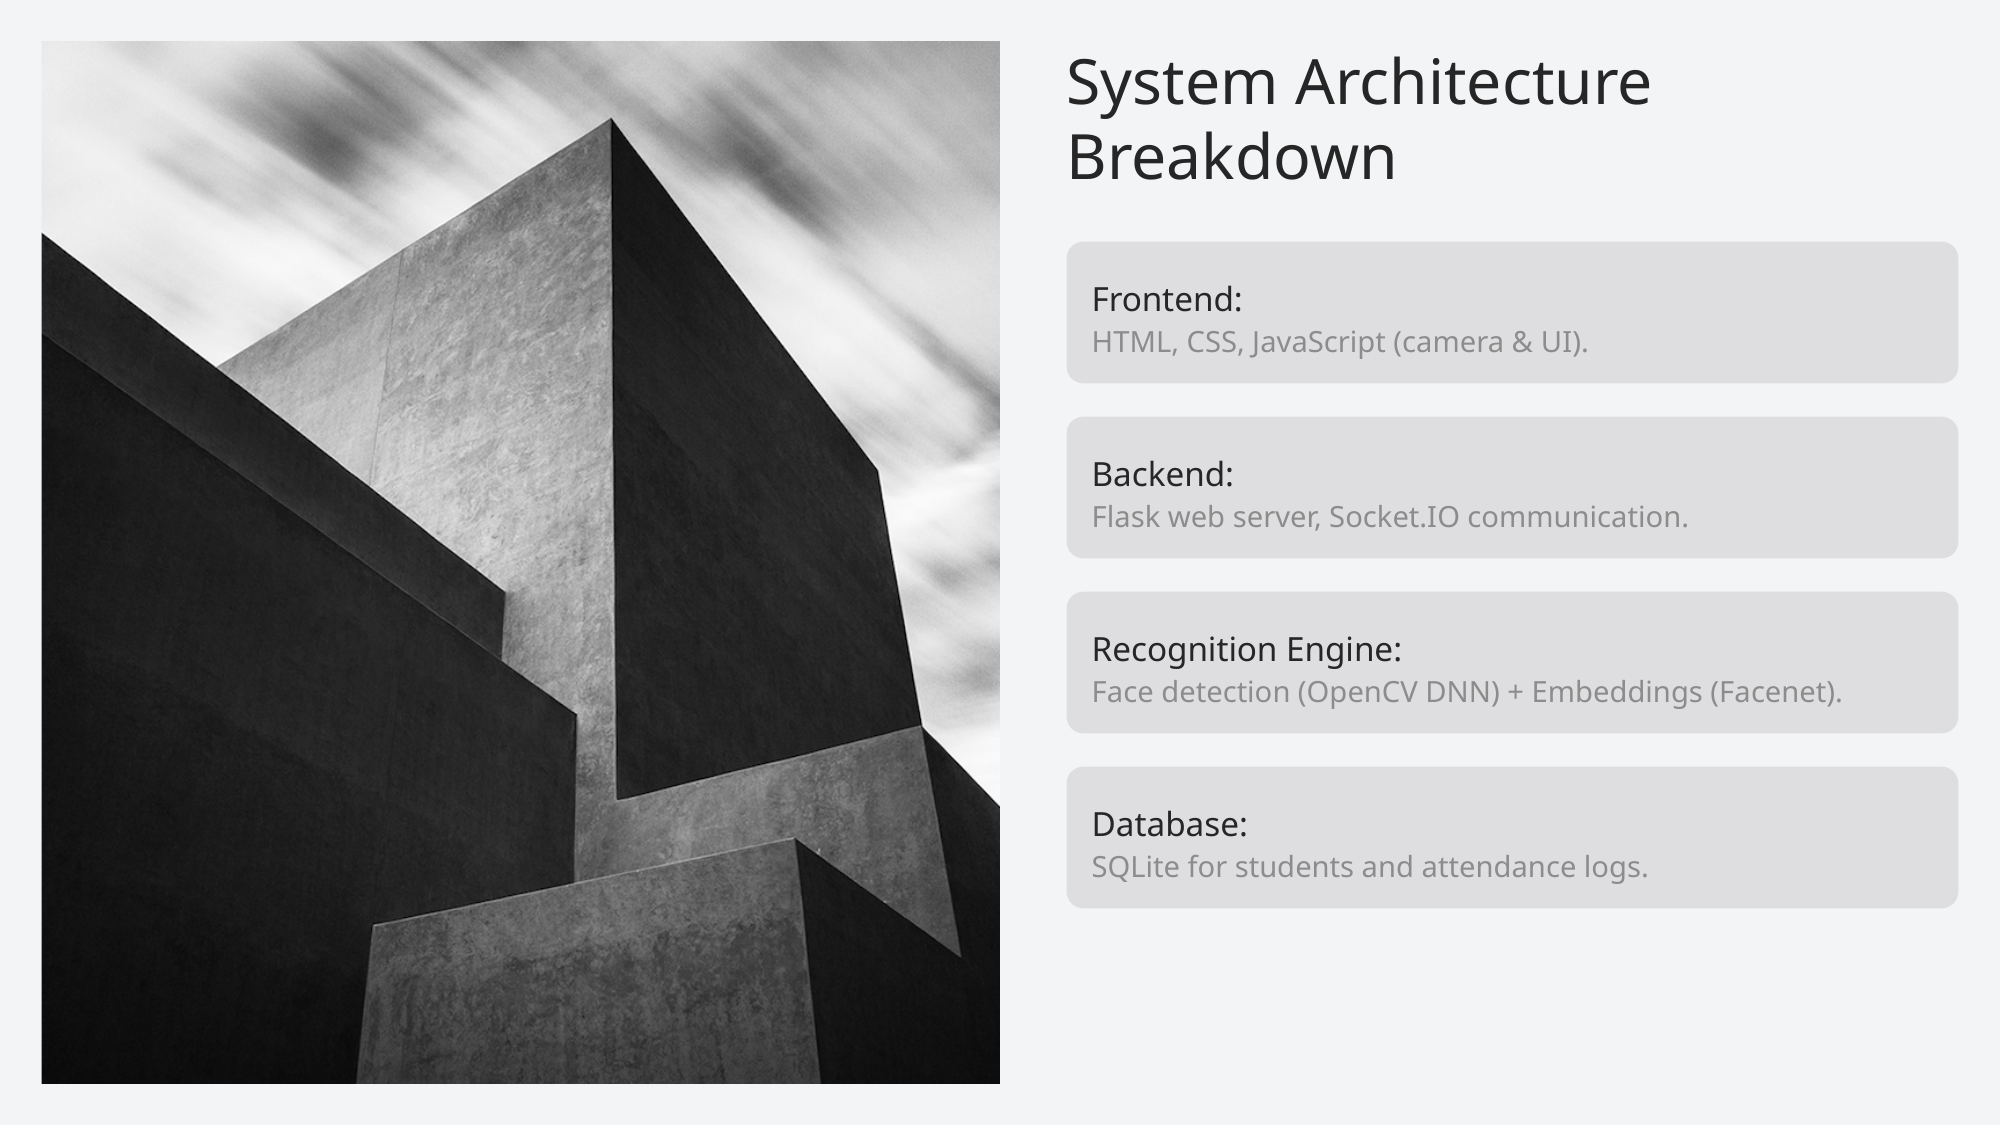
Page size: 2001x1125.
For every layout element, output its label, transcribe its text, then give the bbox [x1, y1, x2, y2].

text_box Backend: [1091, 441, 2000, 491]
text_box [1066, 241, 1959, 384]
text_box Frontend: [1091, 266, 2000, 316]
text_box HTML, CSS, JavaScript (camera & UI). [1091, 316, 2000, 359]
text_box [1066, 591, 1959, 734]
text_box Flask web server, Socket.IO communication. [1091, 491, 2000, 534]
text_box [1066, 766, 1959, 909]
text_box SQLite for students and attendance logs. [1091, 841, 2000, 884]
text_box Database: [1091, 791, 2000, 841]
text_box System Architecture Breakdown [1066, 41, 1959, 192]
text_box [1066, 416, 1959, 559]
text_box Face detection (OpenCV DNN) + Embeddings (Facenet). [1091, 666, 2000, 709]
picture [41, 41, 1000, 1084]
text_box Recognition Engine: [1091, 616, 2000, 666]
